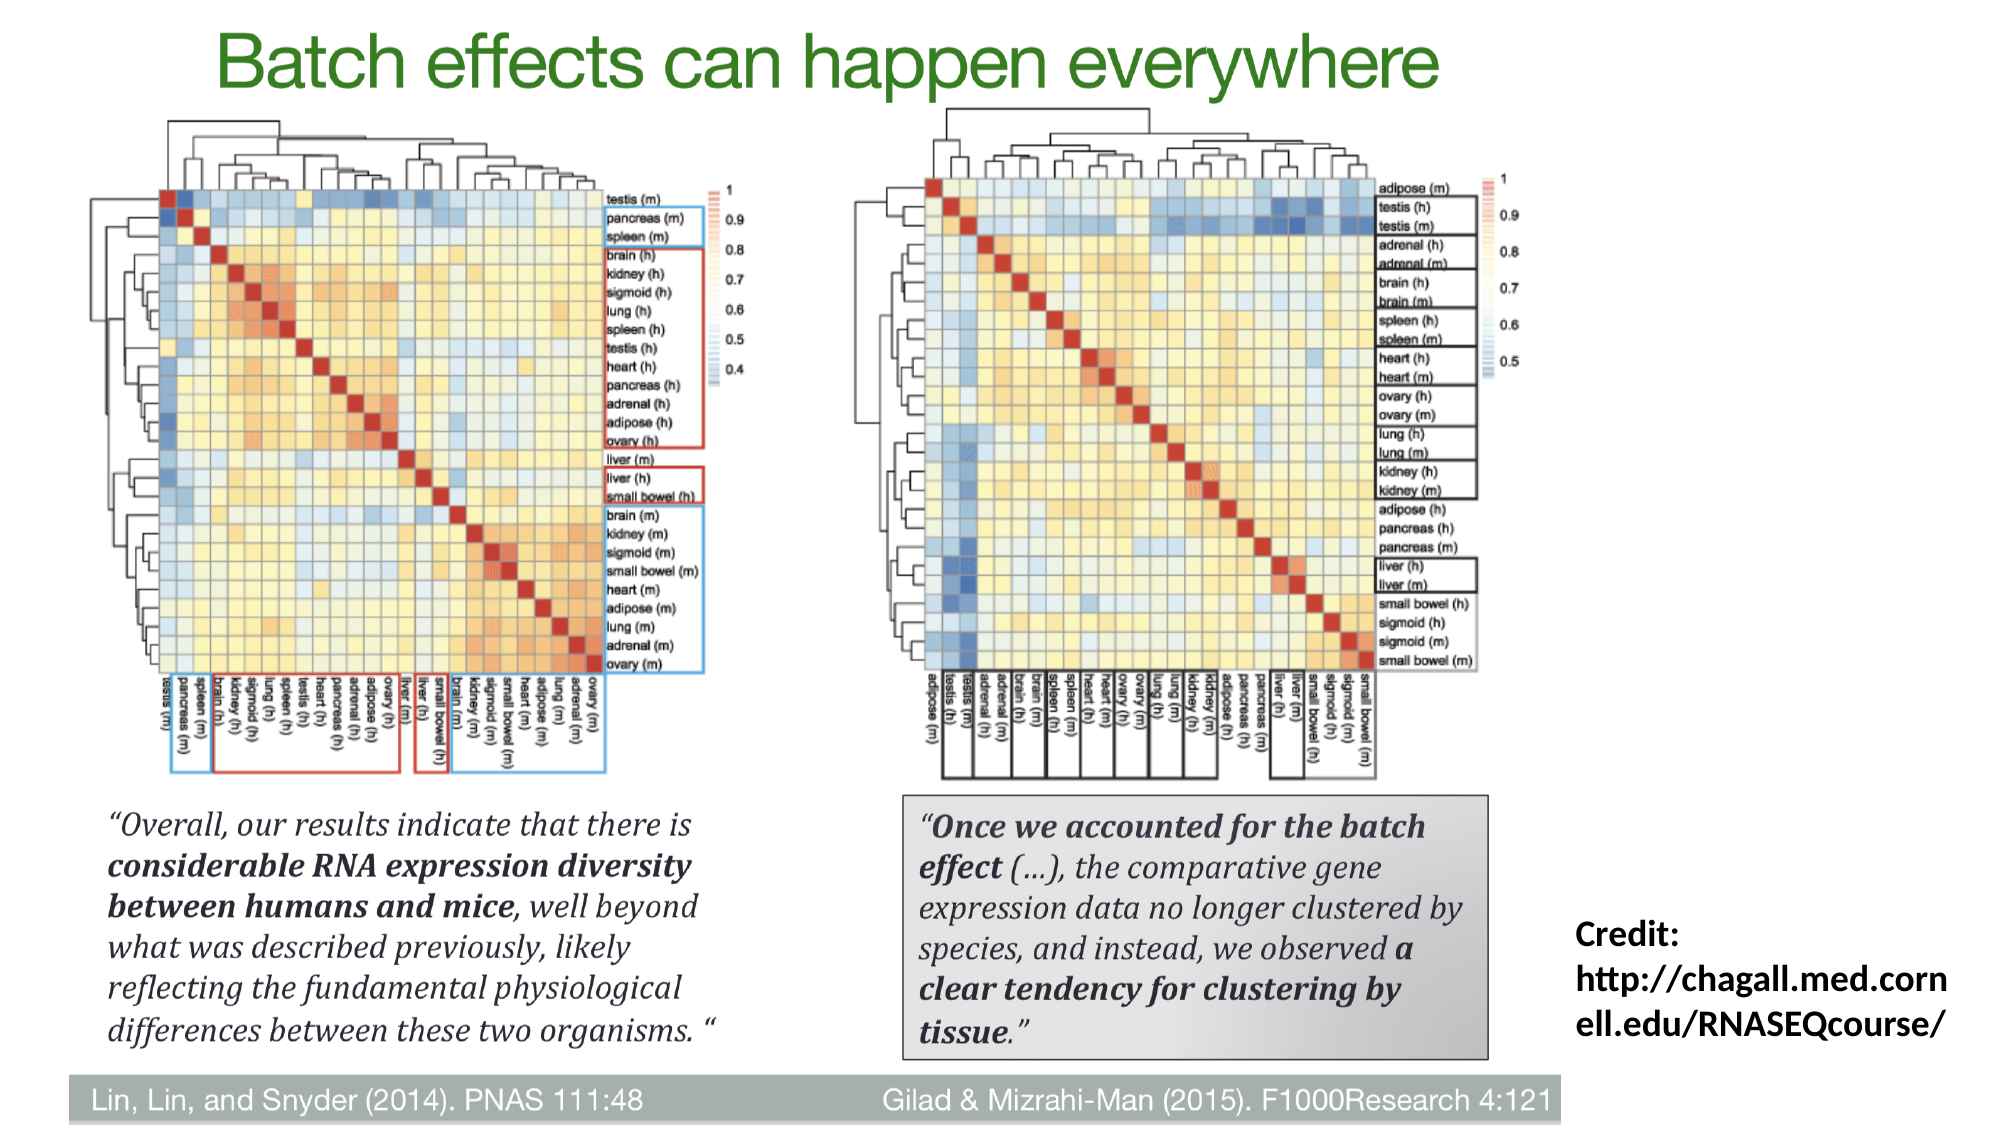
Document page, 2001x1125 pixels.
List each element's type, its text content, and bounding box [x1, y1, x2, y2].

text_box Credit: http://chagall.med.cornell.edu/RNASEQcourse/ [1561, 901, 1976, 1097]
picture [69, 0, 1561, 1125]
